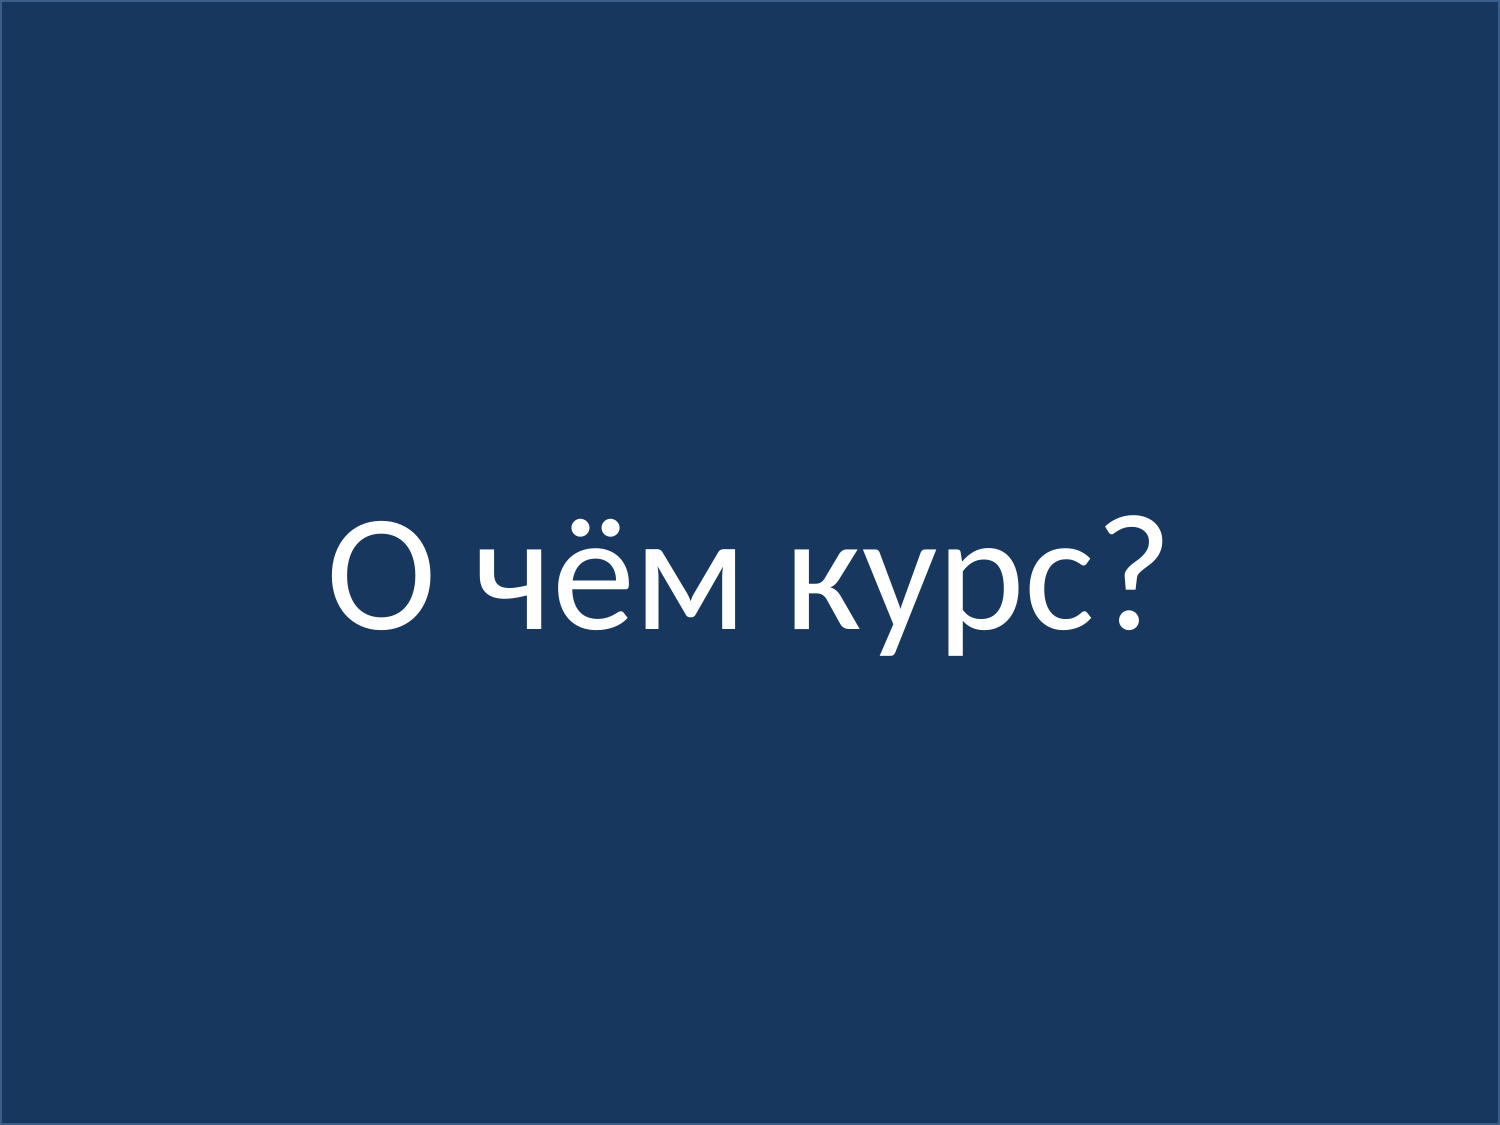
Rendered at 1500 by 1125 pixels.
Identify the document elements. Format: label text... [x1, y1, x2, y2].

text_box О чём курс? [0, 0, 1500, 1125]
